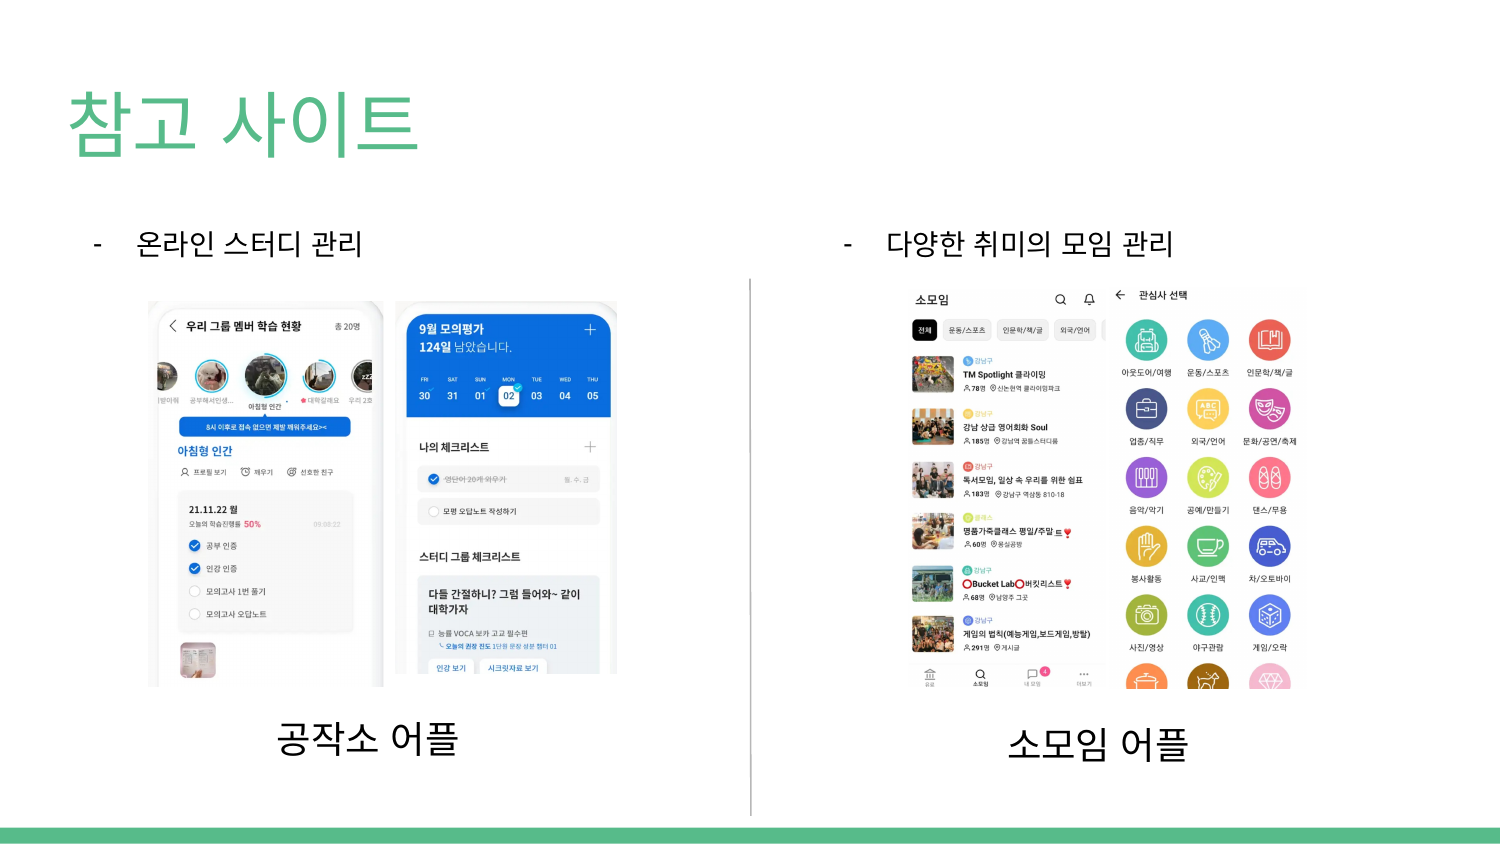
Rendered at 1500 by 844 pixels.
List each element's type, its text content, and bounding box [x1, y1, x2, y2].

title 참고 사이트 [51, 51, 1449, 189]
list 온라인 스터디 관리 [63, 200, 750, 279]
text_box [147, 301, 618, 688]
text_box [908, 287, 1307, 689]
list 공작소 어플 [261, 695, 581, 798]
list 소모임 어플 [992, 698, 1273, 792]
list 다양한 취미의 모임 관리 [813, 200, 1500, 279]
